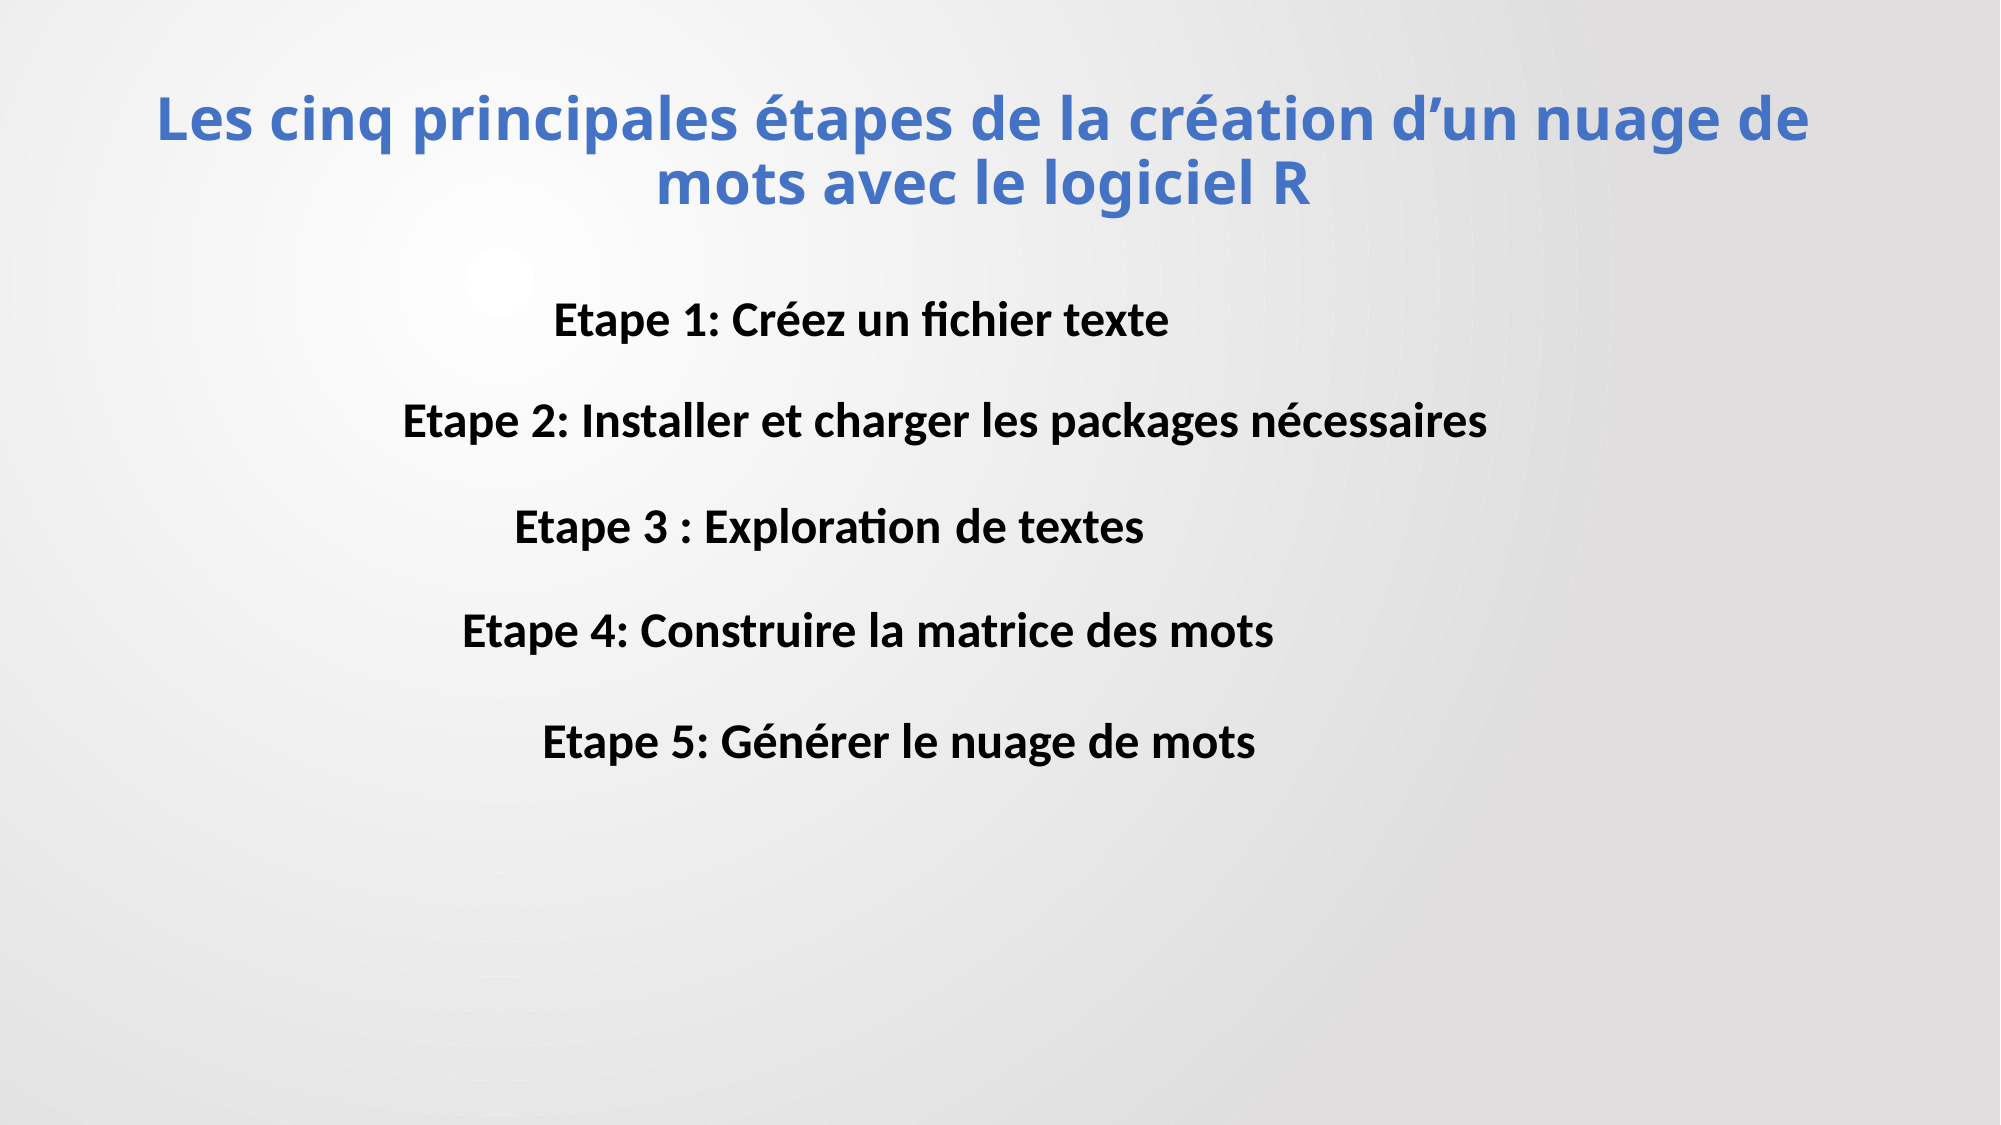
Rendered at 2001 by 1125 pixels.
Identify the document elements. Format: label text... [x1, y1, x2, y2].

title Les cinq principales étapes de la création d’un nuage de mots avec le logiciel R [121, 80, 1847, 299]
text_box Etape 1: Créez un fichier texte [403, 279, 1320, 380]
text_box Etape 3 : Exploration de textes [499, 477, 1160, 590]
text_box Etape 2: Installer et charger les packages nécessaires [387, 380, 1580, 456]
text_box Etape 5: Générer le nuage de mots [527, 700, 1272, 836]
text_box Etape 4: Construire la matrice des mots [447, 590, 1290, 726]
